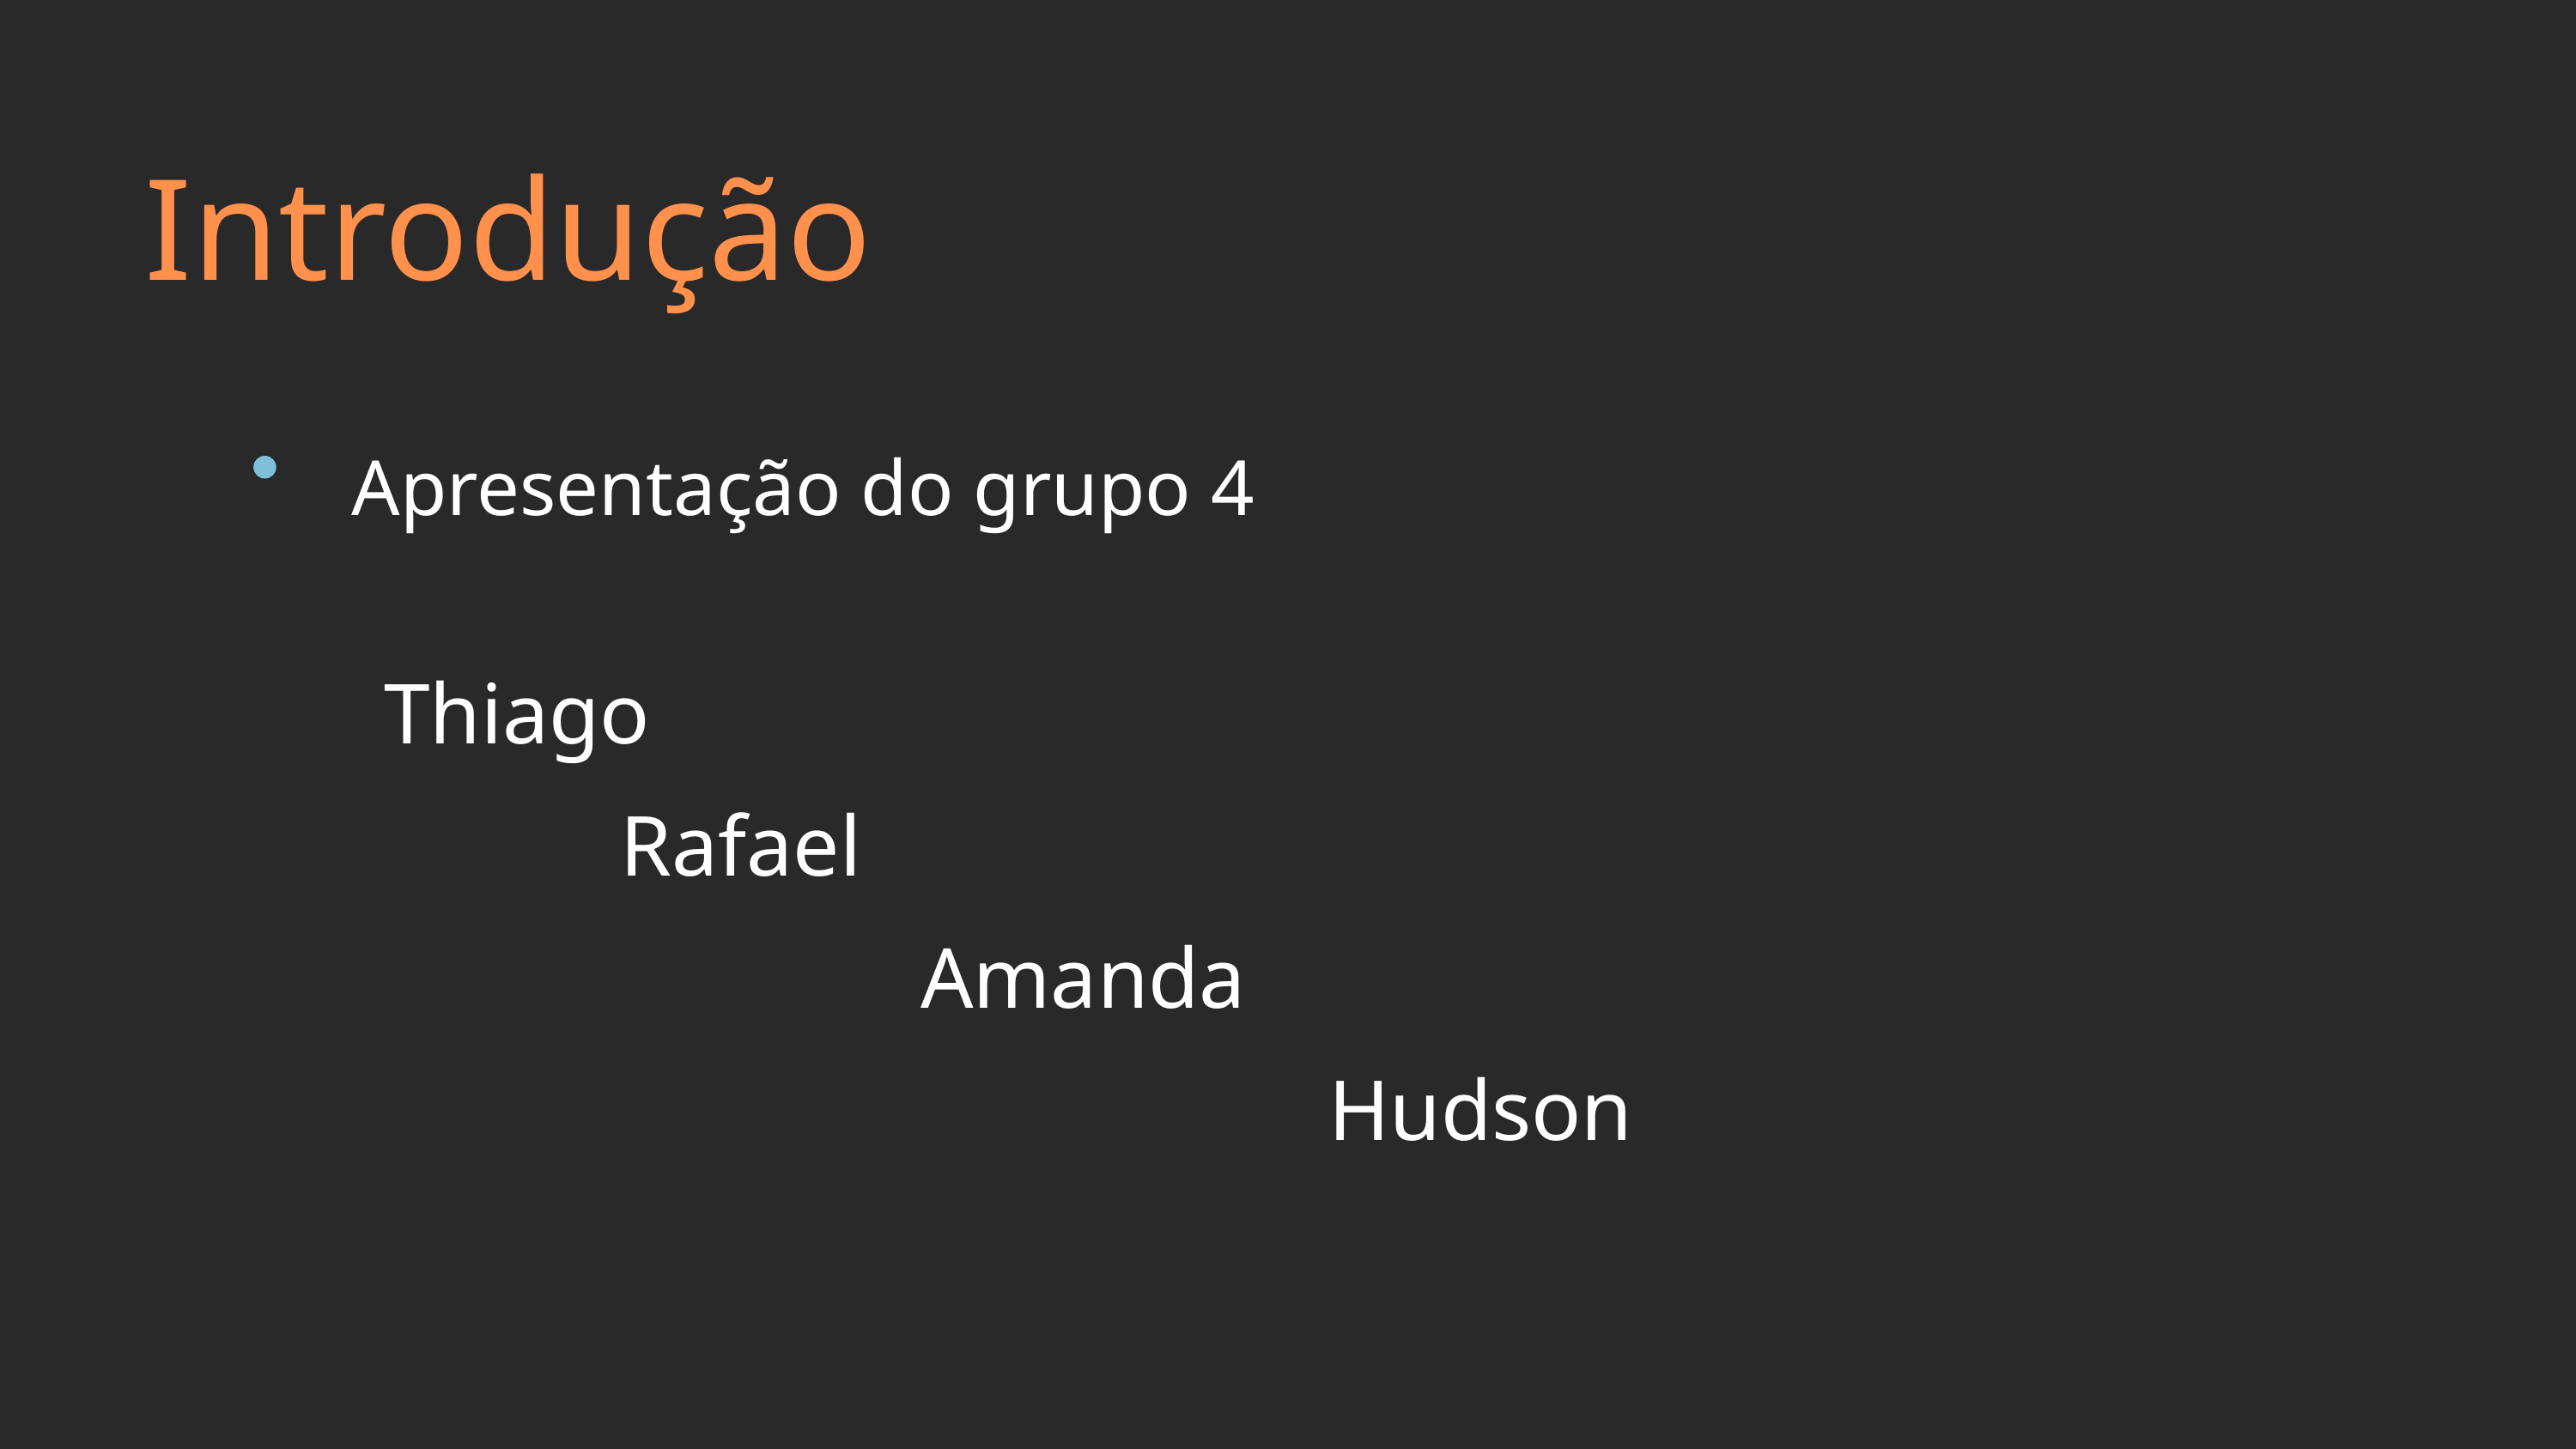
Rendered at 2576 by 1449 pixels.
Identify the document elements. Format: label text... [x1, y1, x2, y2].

text_box Apresentação do grupo 4 [351, 409, 1512, 531]
text_box Introdução [144, 140, 1719, 308]
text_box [252, 455, 276, 479]
text_box Thiago Rafael Amanda Hudson [384, 627, 2329, 1157]
